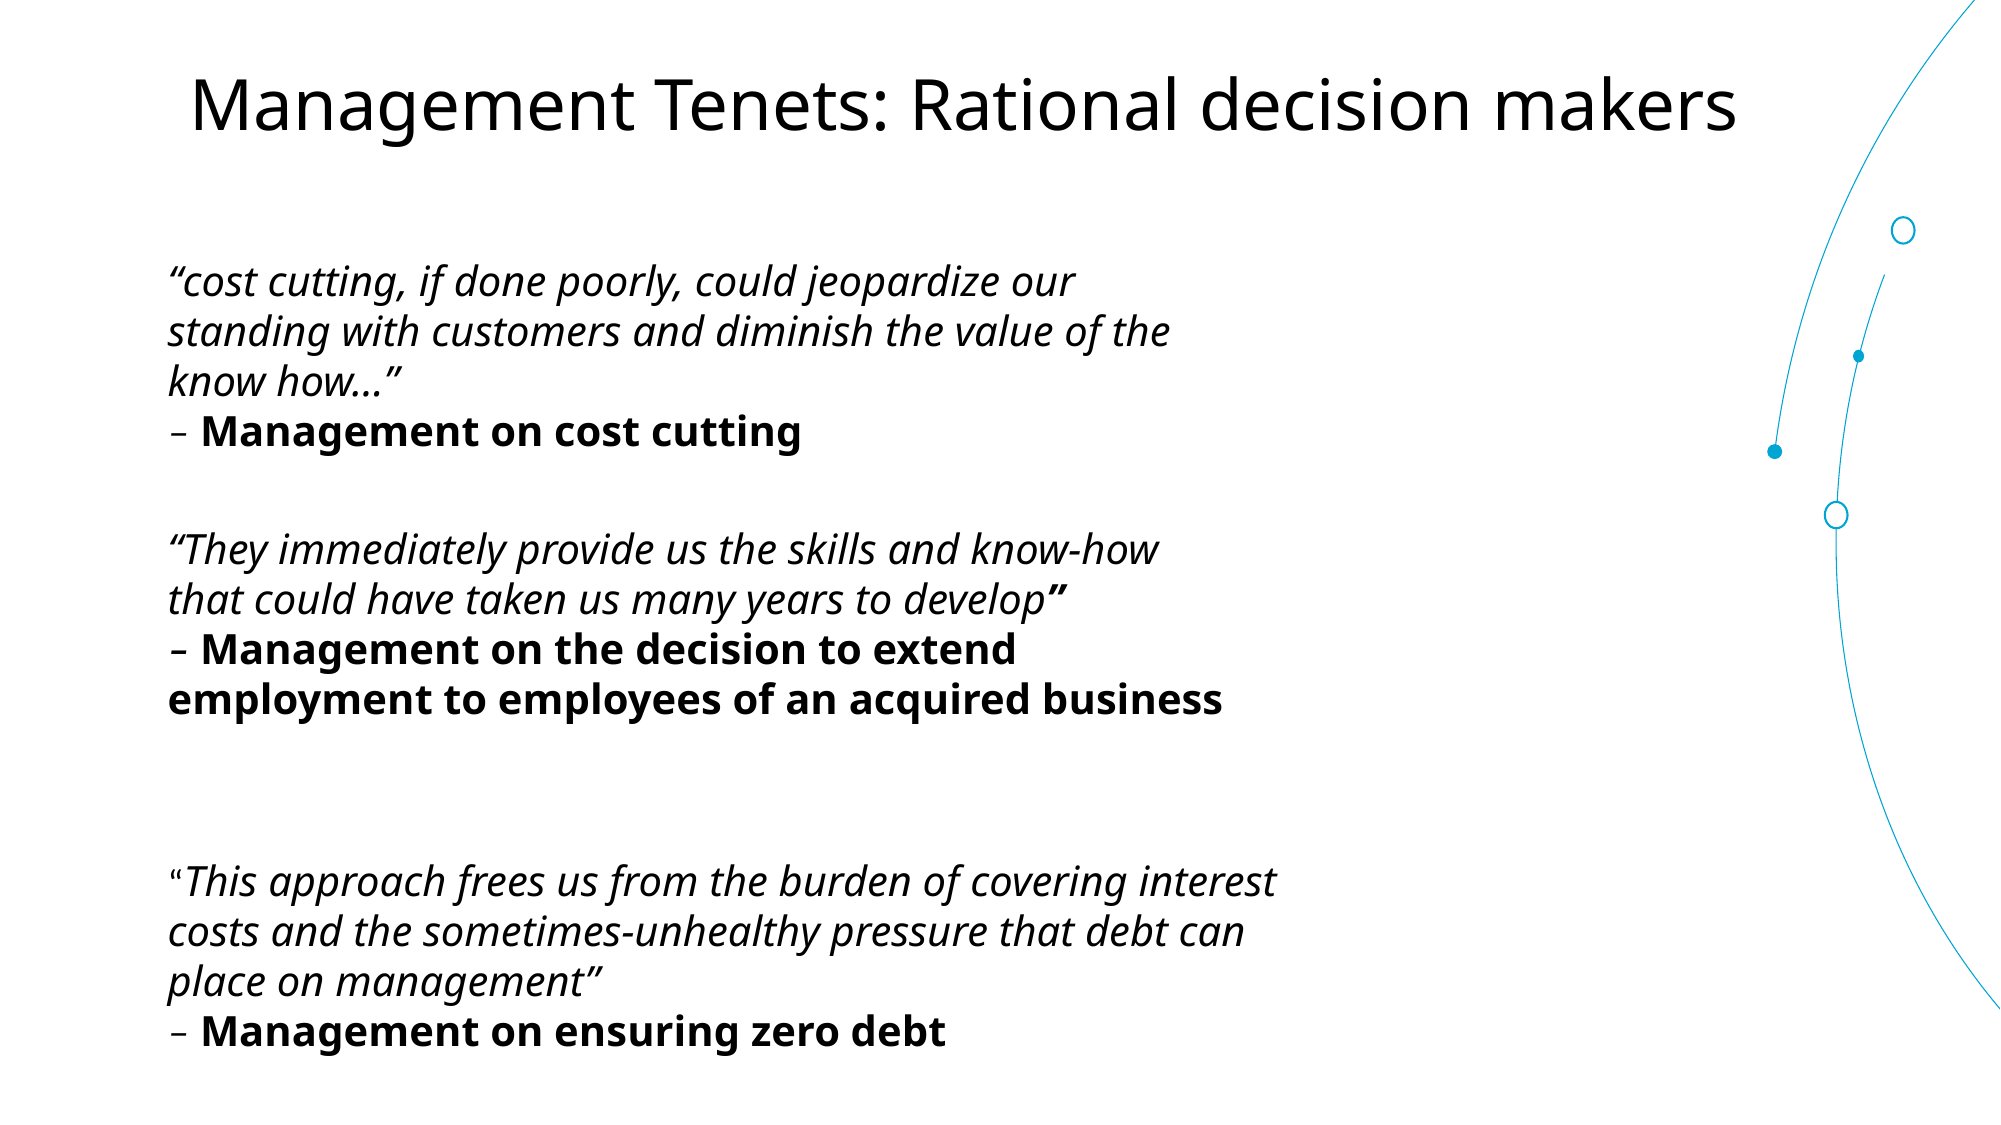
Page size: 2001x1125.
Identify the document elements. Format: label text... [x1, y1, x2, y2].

text_box “cost cutting, if done poorly, could jeopardize our standing with customers and diminish the value of the know how…” ̶ Management on cost cutting [152, 247, 1253, 463]
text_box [1768, 0, 1824, 1125]
text_box “This approach frees us from the burden of covering interest costs and the sometimes-unhealthy pressure that debt can place on management” ̶ Management on ensuring zero debt [153, 847, 1368, 1063]
text_box Management Tenets: Rational decision makers [83, 60, 1768, 145]
text_box “They immediately provide us the skills and know-how that could have taken us many years to develop” ̶ Management on the decision to extend employment to employees of an acquired business [152, 515, 1253, 730]
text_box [1824, 0, 2000, 1125]
